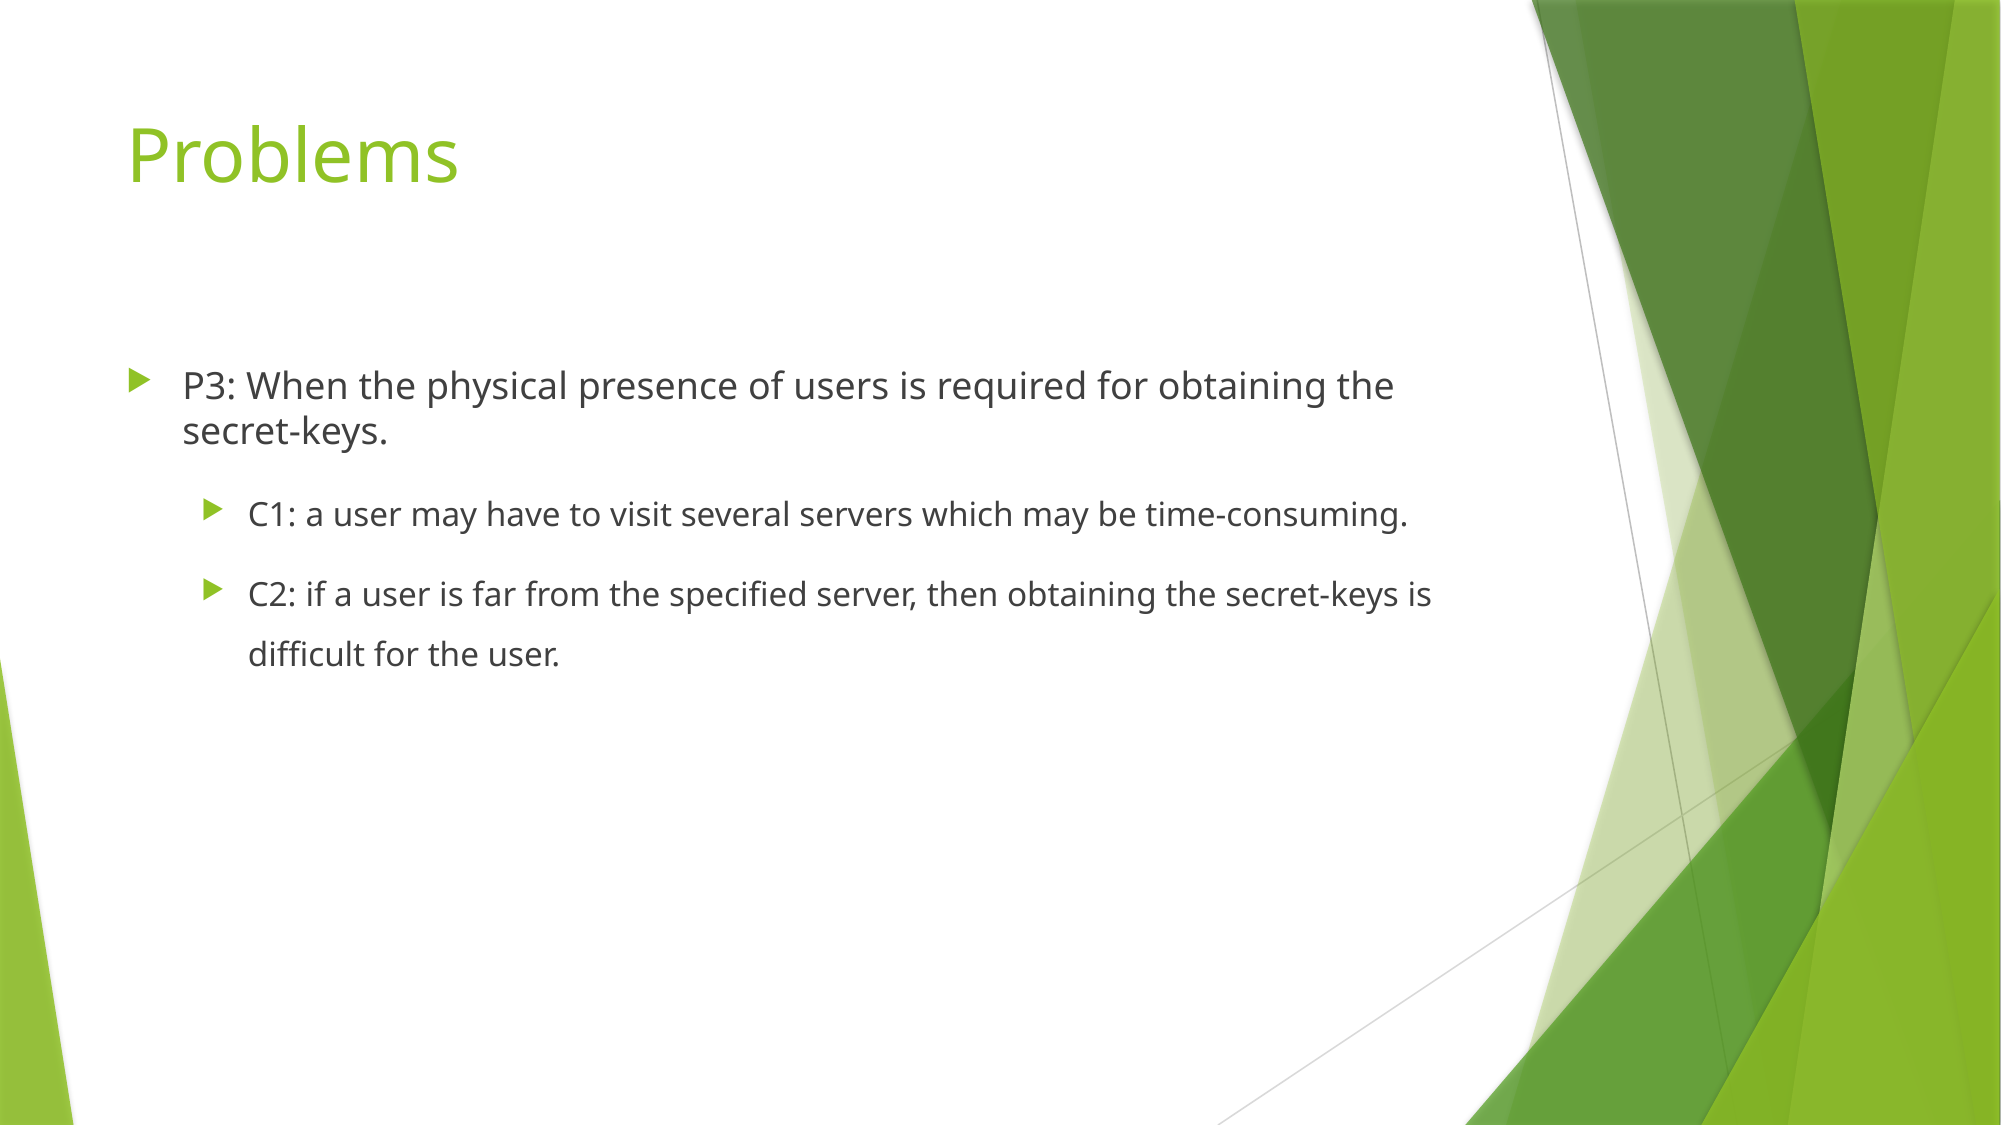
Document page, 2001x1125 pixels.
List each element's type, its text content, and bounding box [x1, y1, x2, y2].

list P3: When the physical presence of users is required for obtaining the secret-keys. C1: a user may have to visit several servers which may be time-consuming. C2: if a user is far from the specified server, then obtaining the secret-keys is difficult for the user. [111, 354, 1522, 992]
title Problems [111, 99, 1522, 317]
